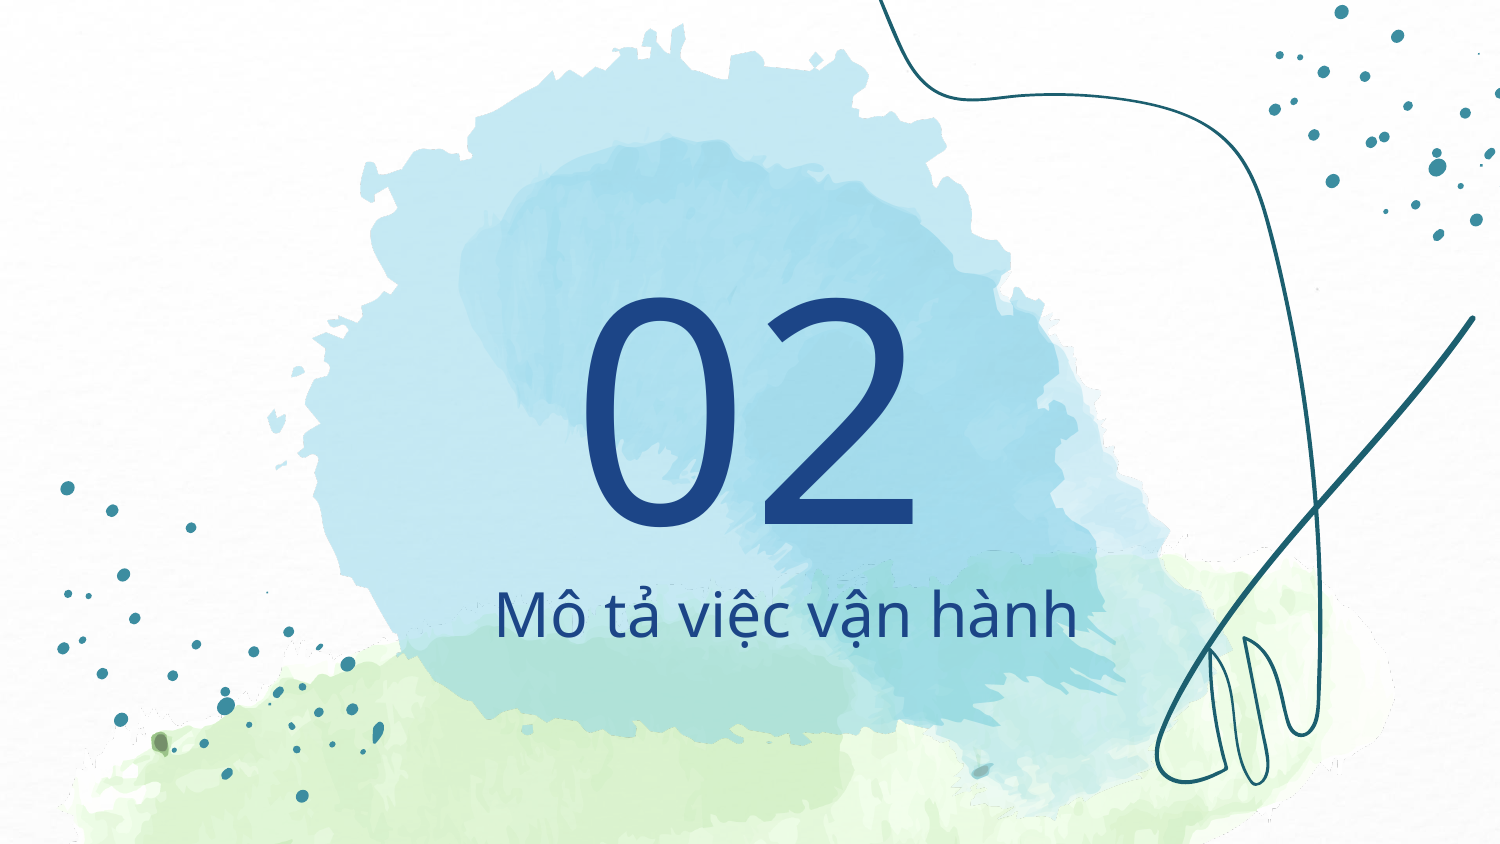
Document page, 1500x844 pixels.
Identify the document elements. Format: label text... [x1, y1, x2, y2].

picture [0, 0, 1500, 844]
title 02 [434, 252, 1066, 547]
picture [1159, 678, 1224, 780]
picture [1229, 516, 1318, 783]
title Mô tả việc vận hành [344, 547, 1231, 678]
